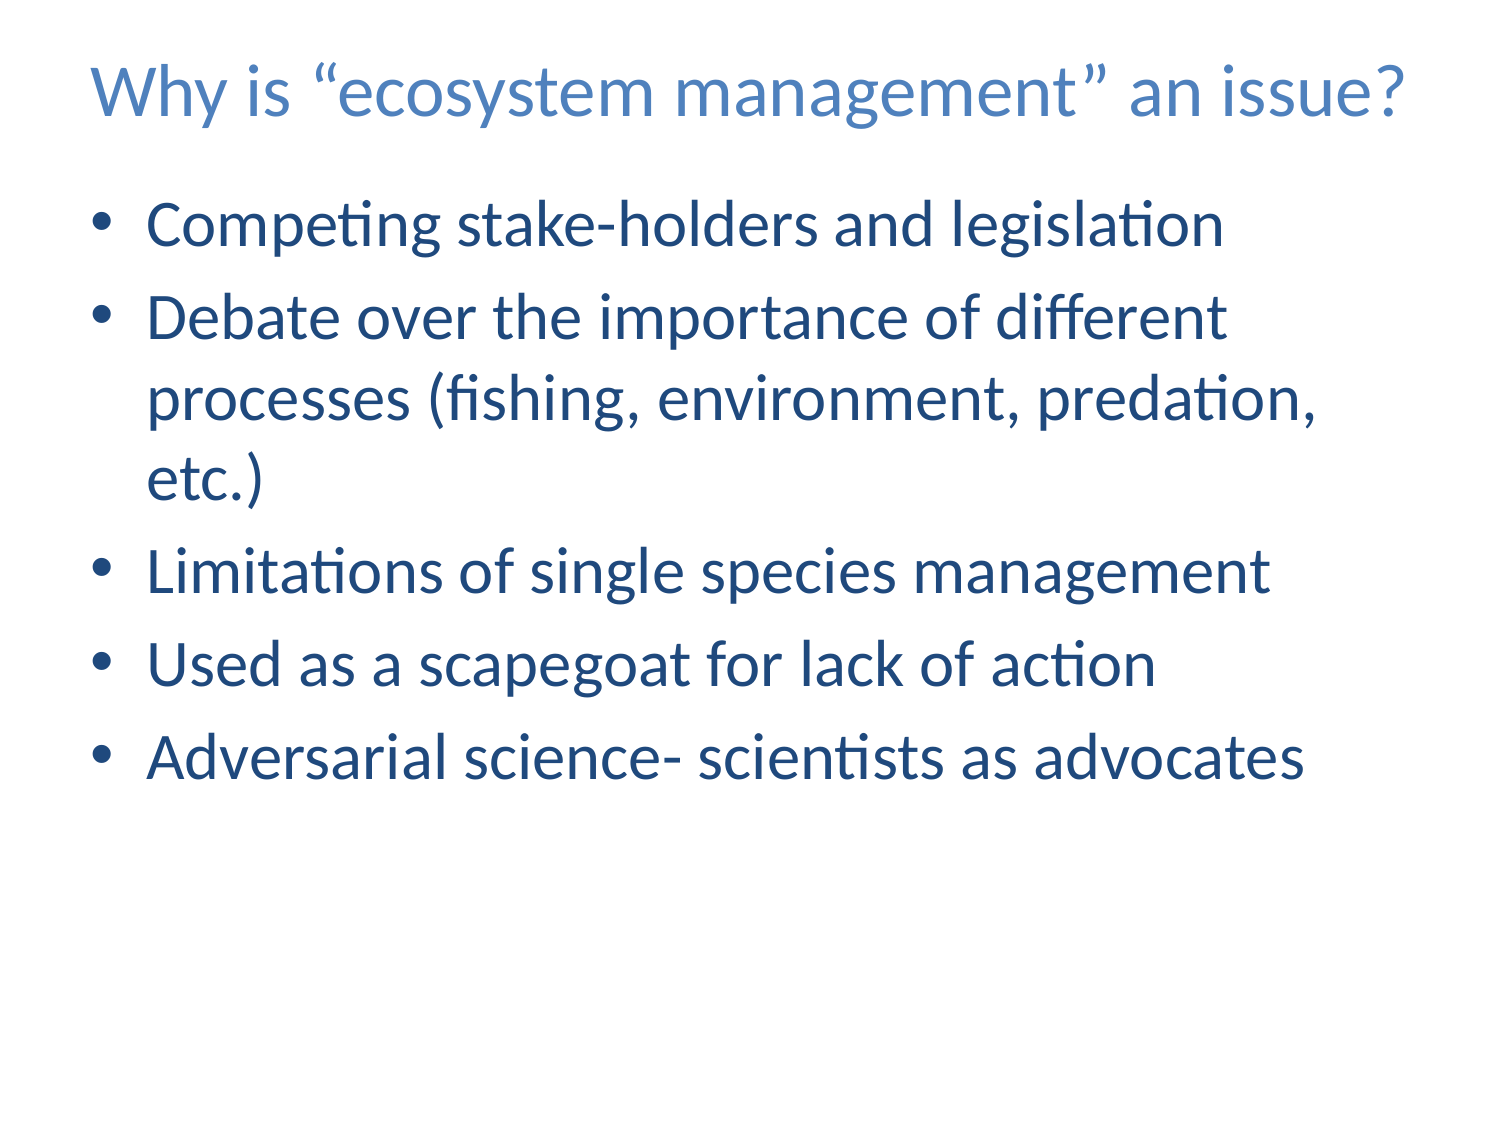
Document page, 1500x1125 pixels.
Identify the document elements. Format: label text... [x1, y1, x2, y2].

list Competing stake-holders and legislation Debate over the importance of different processes (fishing, environment, predation, etc.) Limitations of single species management Used as a scapegoat for lack of action Adversarial science- scientists as advocates [75, 172, 1425, 1090]
title Why is “ecosystem management” an issue? [75, 30, 1425, 144]
